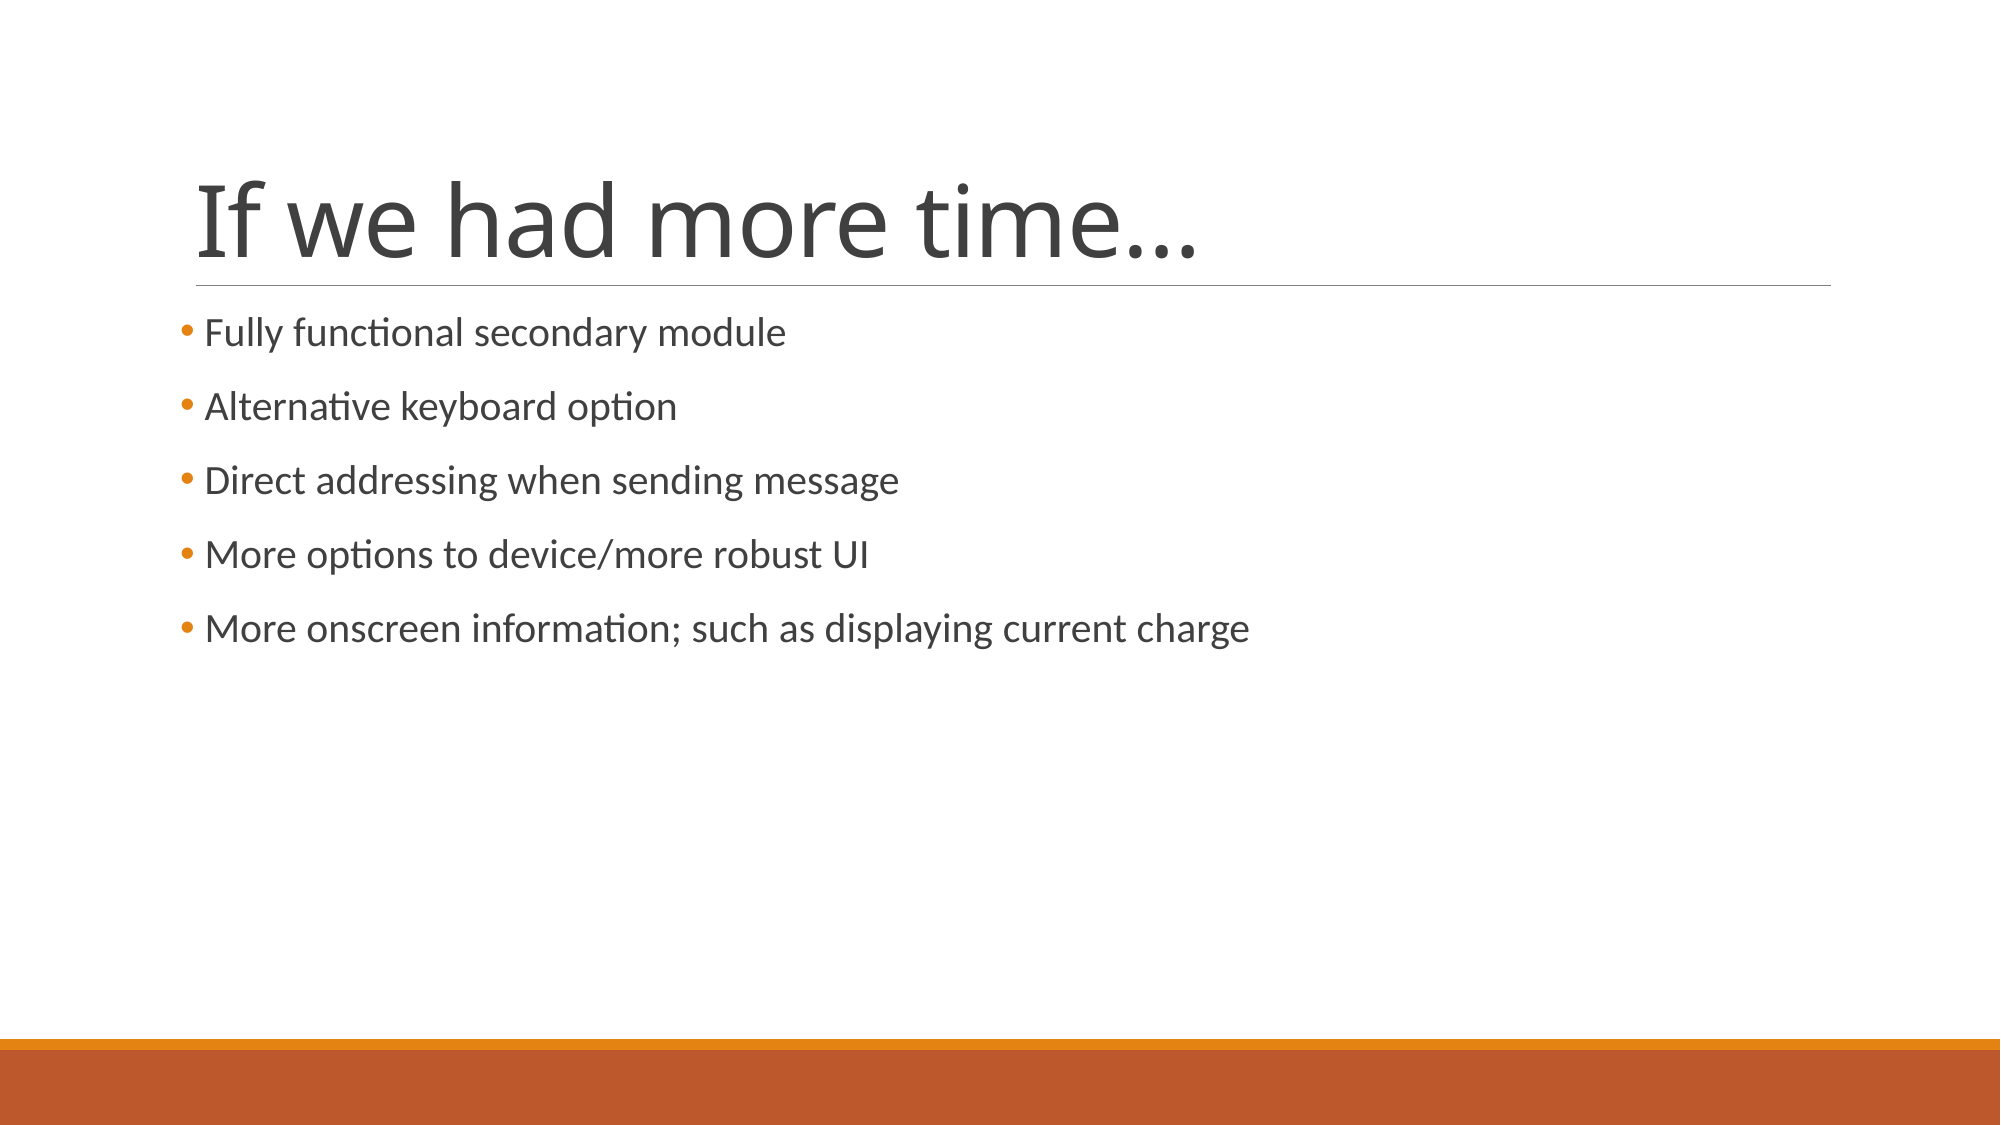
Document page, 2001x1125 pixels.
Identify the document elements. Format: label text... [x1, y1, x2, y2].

list Fully functional secondary module Alternative keyboard option Direct addressing when sending message More options to device/more robust UI More onscreen information; such as displaying current charge [180, 302, 1830, 963]
title If we had more time… [180, 47, 1830, 285]
